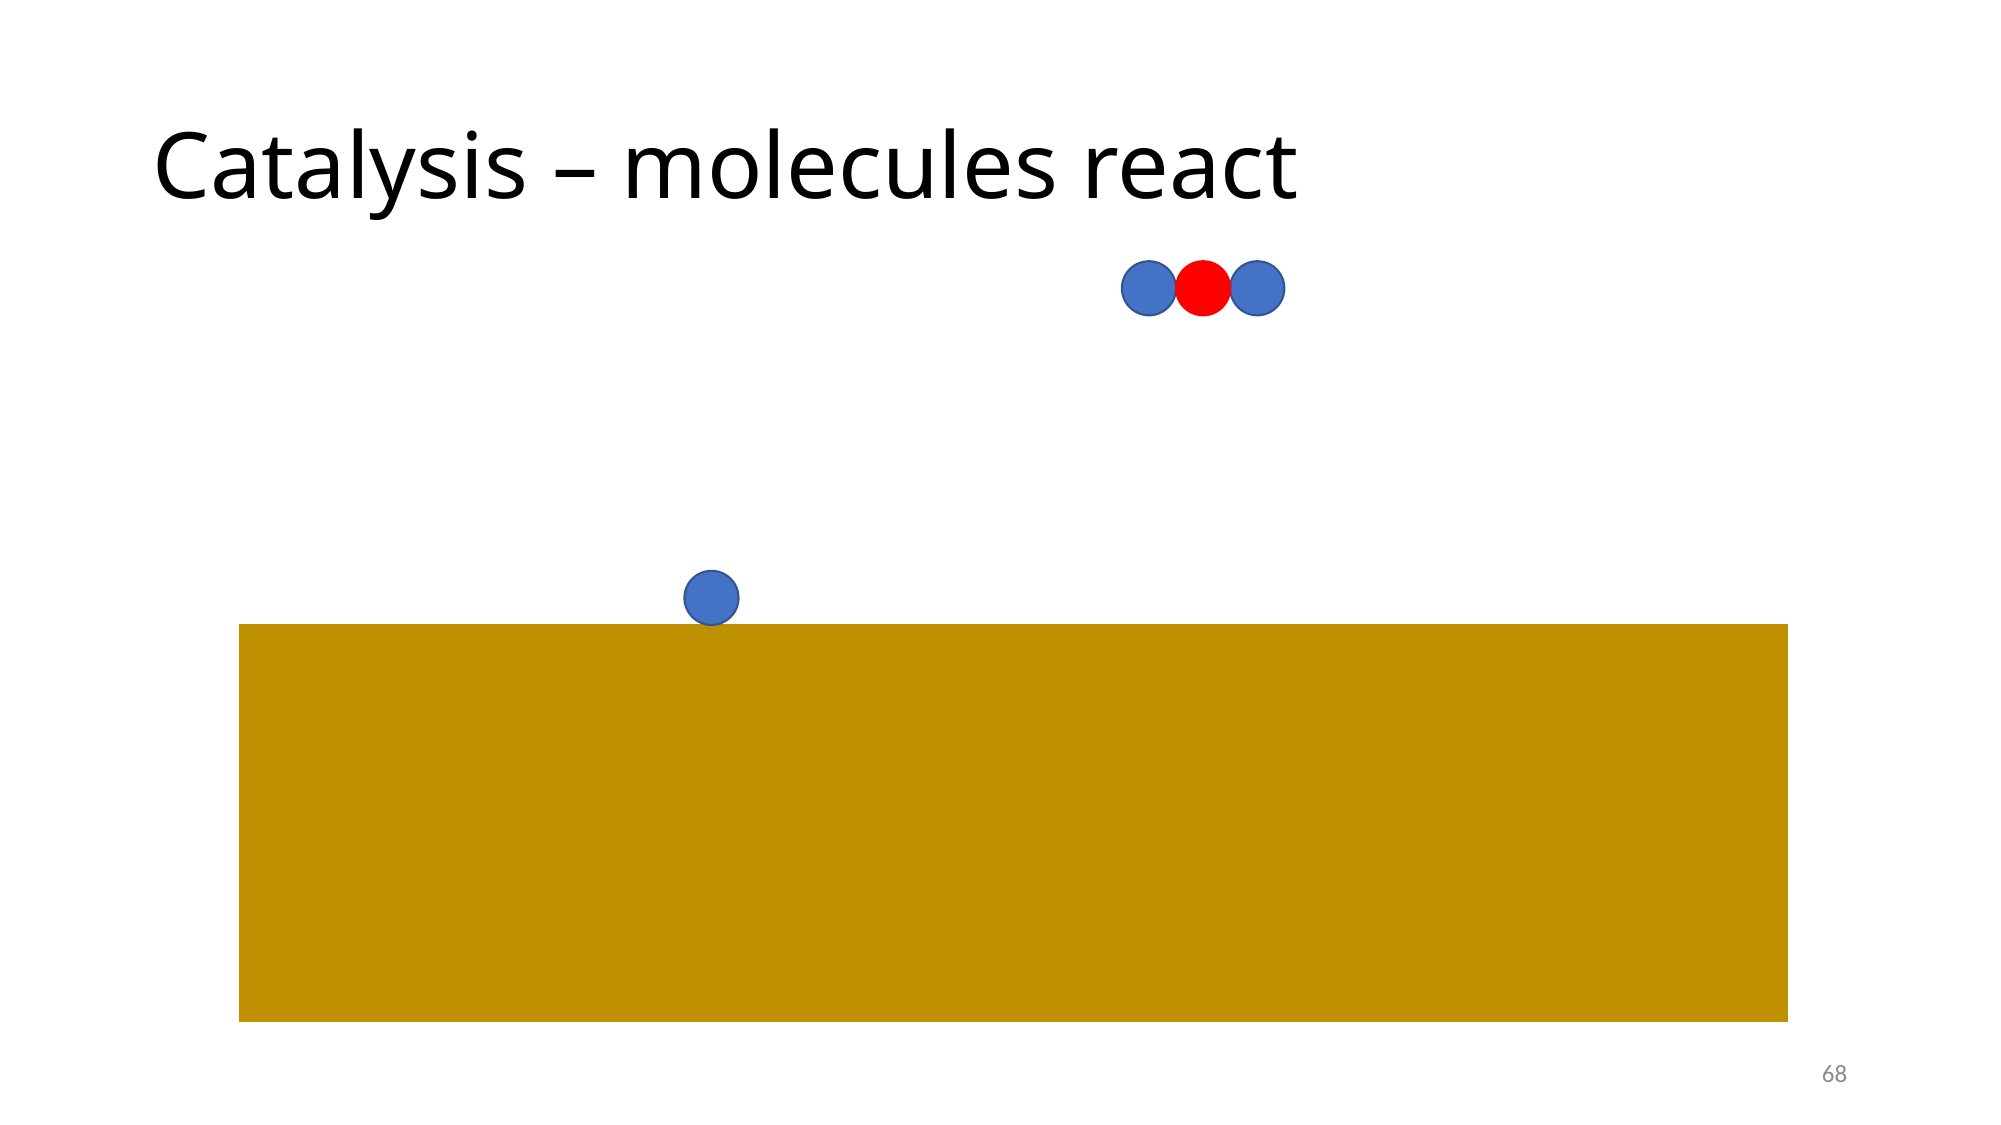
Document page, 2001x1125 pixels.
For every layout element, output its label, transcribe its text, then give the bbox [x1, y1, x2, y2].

slide_number 67 [1412, 1042, 1863, 1103]
text_box [239, 624, 1788, 1022]
text_box [683, 569, 740, 627]
text_box [1120, 260, 1176, 317]
text_box [1230, 260, 1286, 317]
text_box [1174, 260, 1232, 317]
title Catalysis – molecules react [137, 59, 1863, 278]
